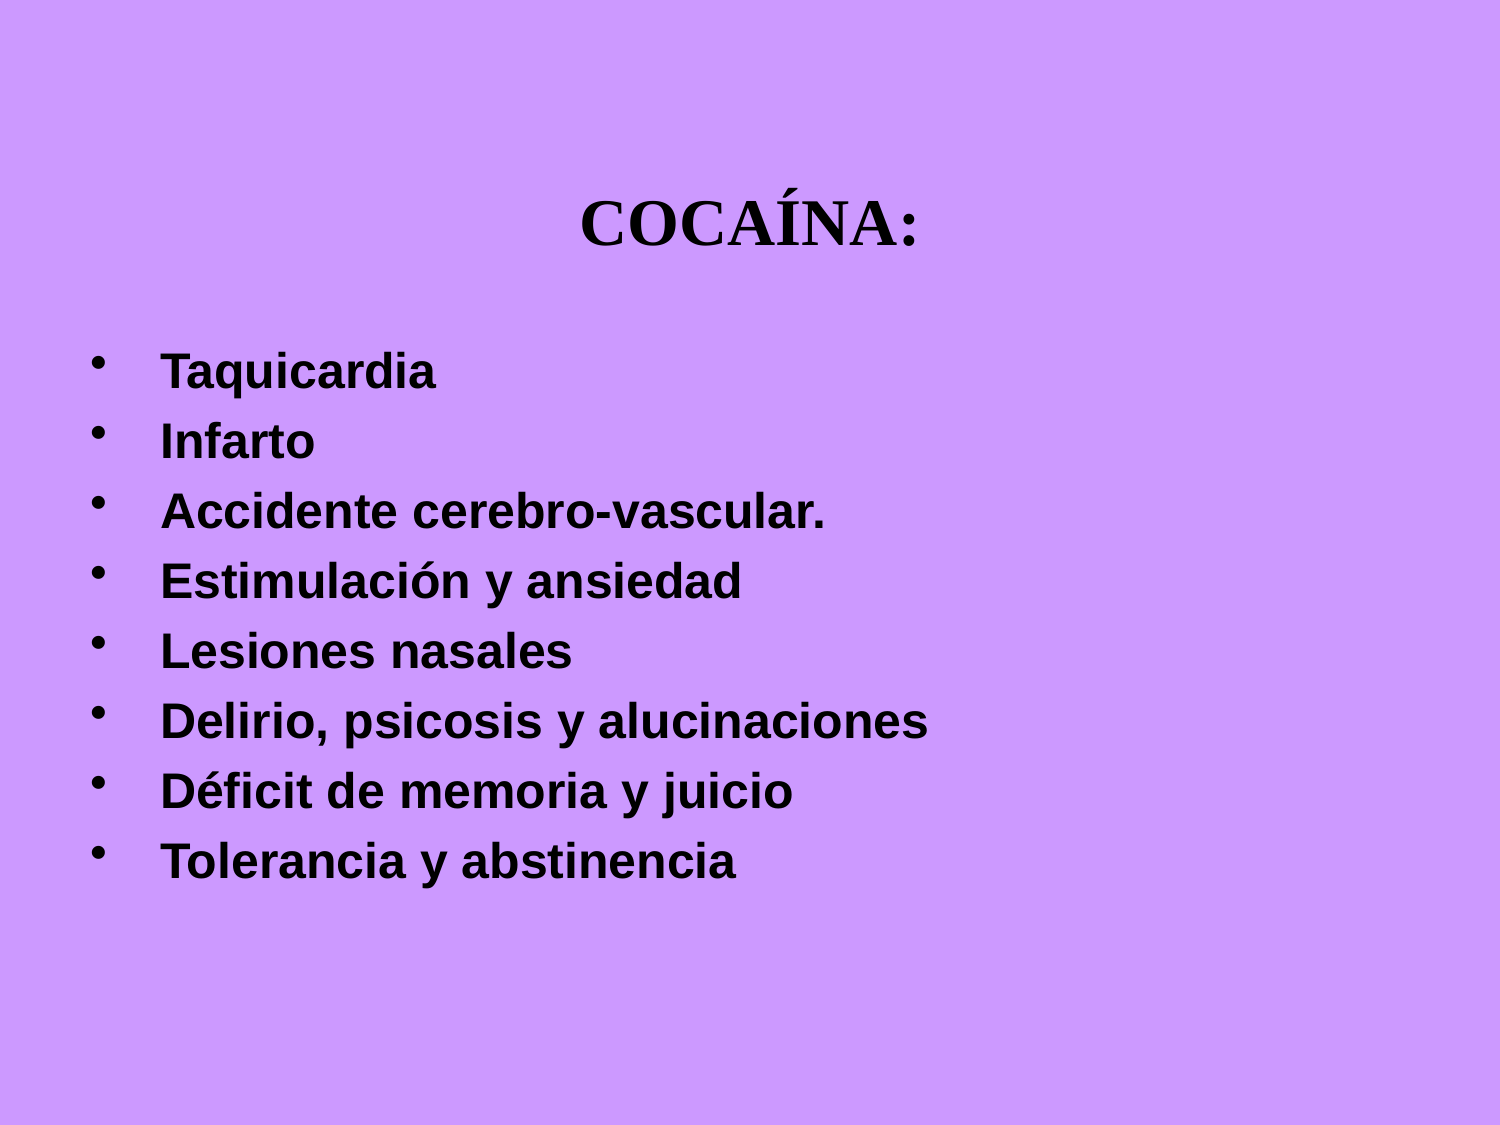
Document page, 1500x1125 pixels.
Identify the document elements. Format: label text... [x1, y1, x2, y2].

list COCAÍNA: Taquicardia Infarto Accidente cerebro-vascular. Estimulación y ansiedad Lesiones nasales Delirio, psicosis y alucinaciones Déficit de memoria y juicio Tolerancia y abstinencia [75, 78, 1425, 1059]
